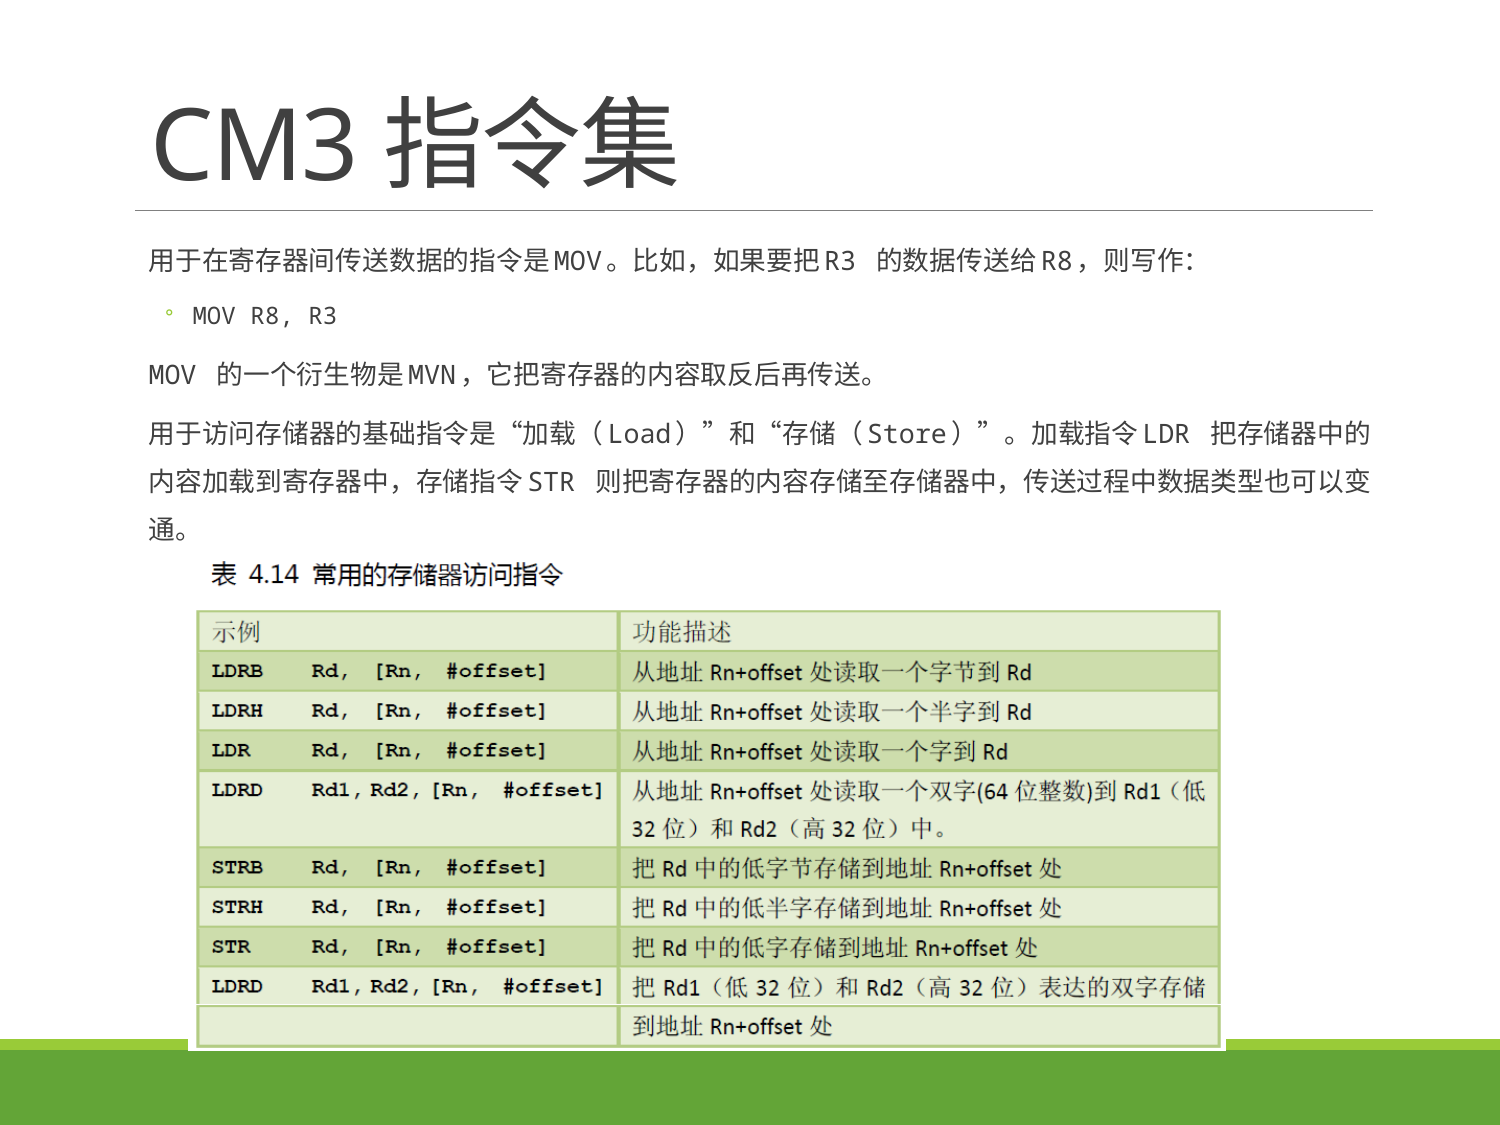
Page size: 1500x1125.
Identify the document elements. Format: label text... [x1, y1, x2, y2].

list 用于在寄存器间传送数据的指令是MOV。比如，如果要把R3 的数据传送给R8，则写作： MOV R8, R3 MOV 的一个衍生物是MVN，它把寄存器的内容取反后再传送。 用于访问存储器的基础指令是“加载（Load）”和“存储（Store）”。加载指令LDR 把存储器中的内容加载到寄存器中，存储指令STR 则把寄存器的内容存储至存储器中，传送过程中数据类型也可以变通。 [135, 219, 1373, 558]
picture [188, 556, 1226, 1052]
title CM3指令集 [135, 47, 1373, 209]
